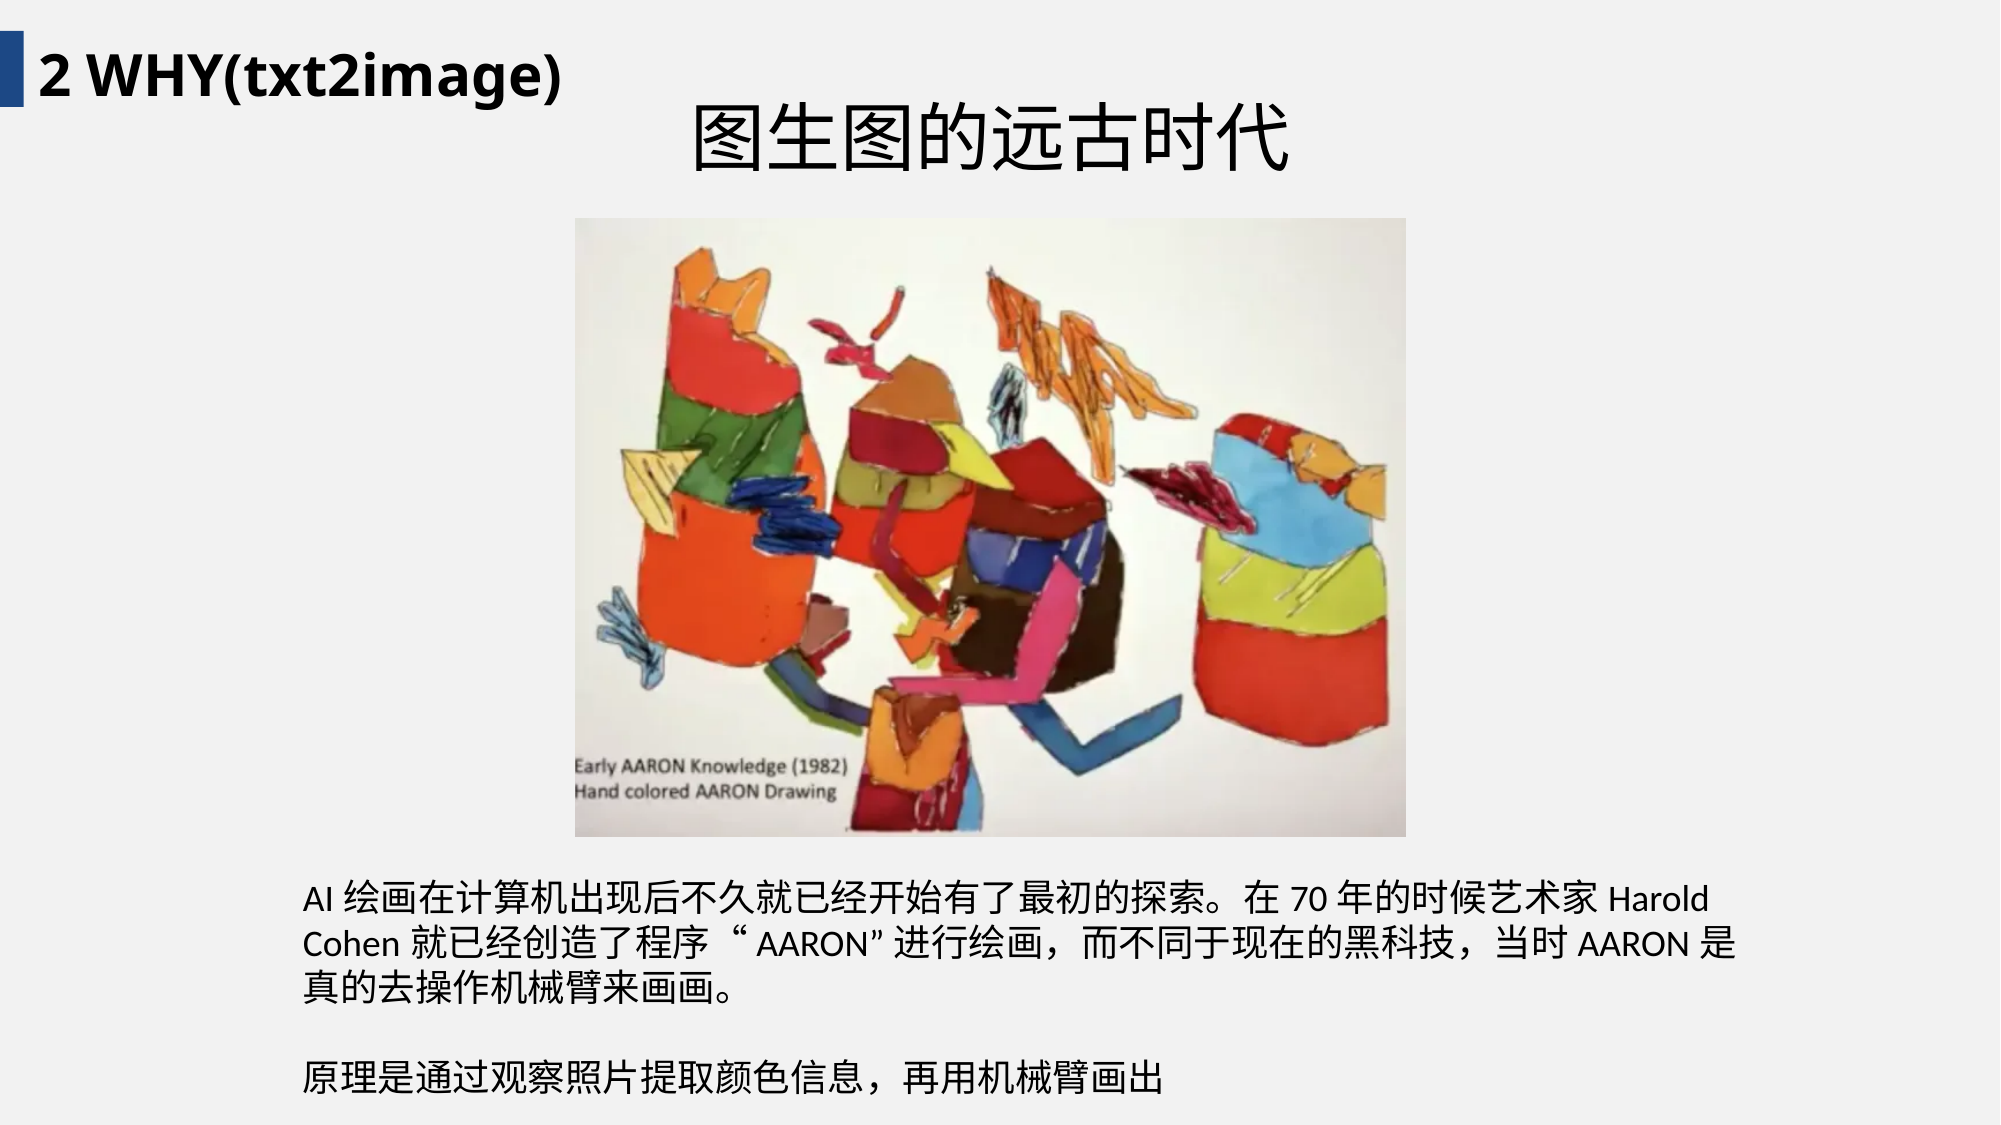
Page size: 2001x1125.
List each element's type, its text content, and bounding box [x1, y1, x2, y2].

text_box 2 WHY(txt2image) [23, 31, 630, 116]
picture [574, 218, 1406, 837]
text_box [0, 30, 24, 107]
text_box AI绘画在计算机出现后不久就已经开始有了最初的探索。在70年的时候艺术家Harold Cohen就已经创造了程序“AARON”进行绘画，而不同于现在的黑科技，当时AARON是真的去操作机械臂来画画。 原理是通过观察照片提取颜色信息，再用机械臂画出 [288, 866, 1766, 1106]
text_box 图生图的远古时代 [675, 82, 1306, 188]
